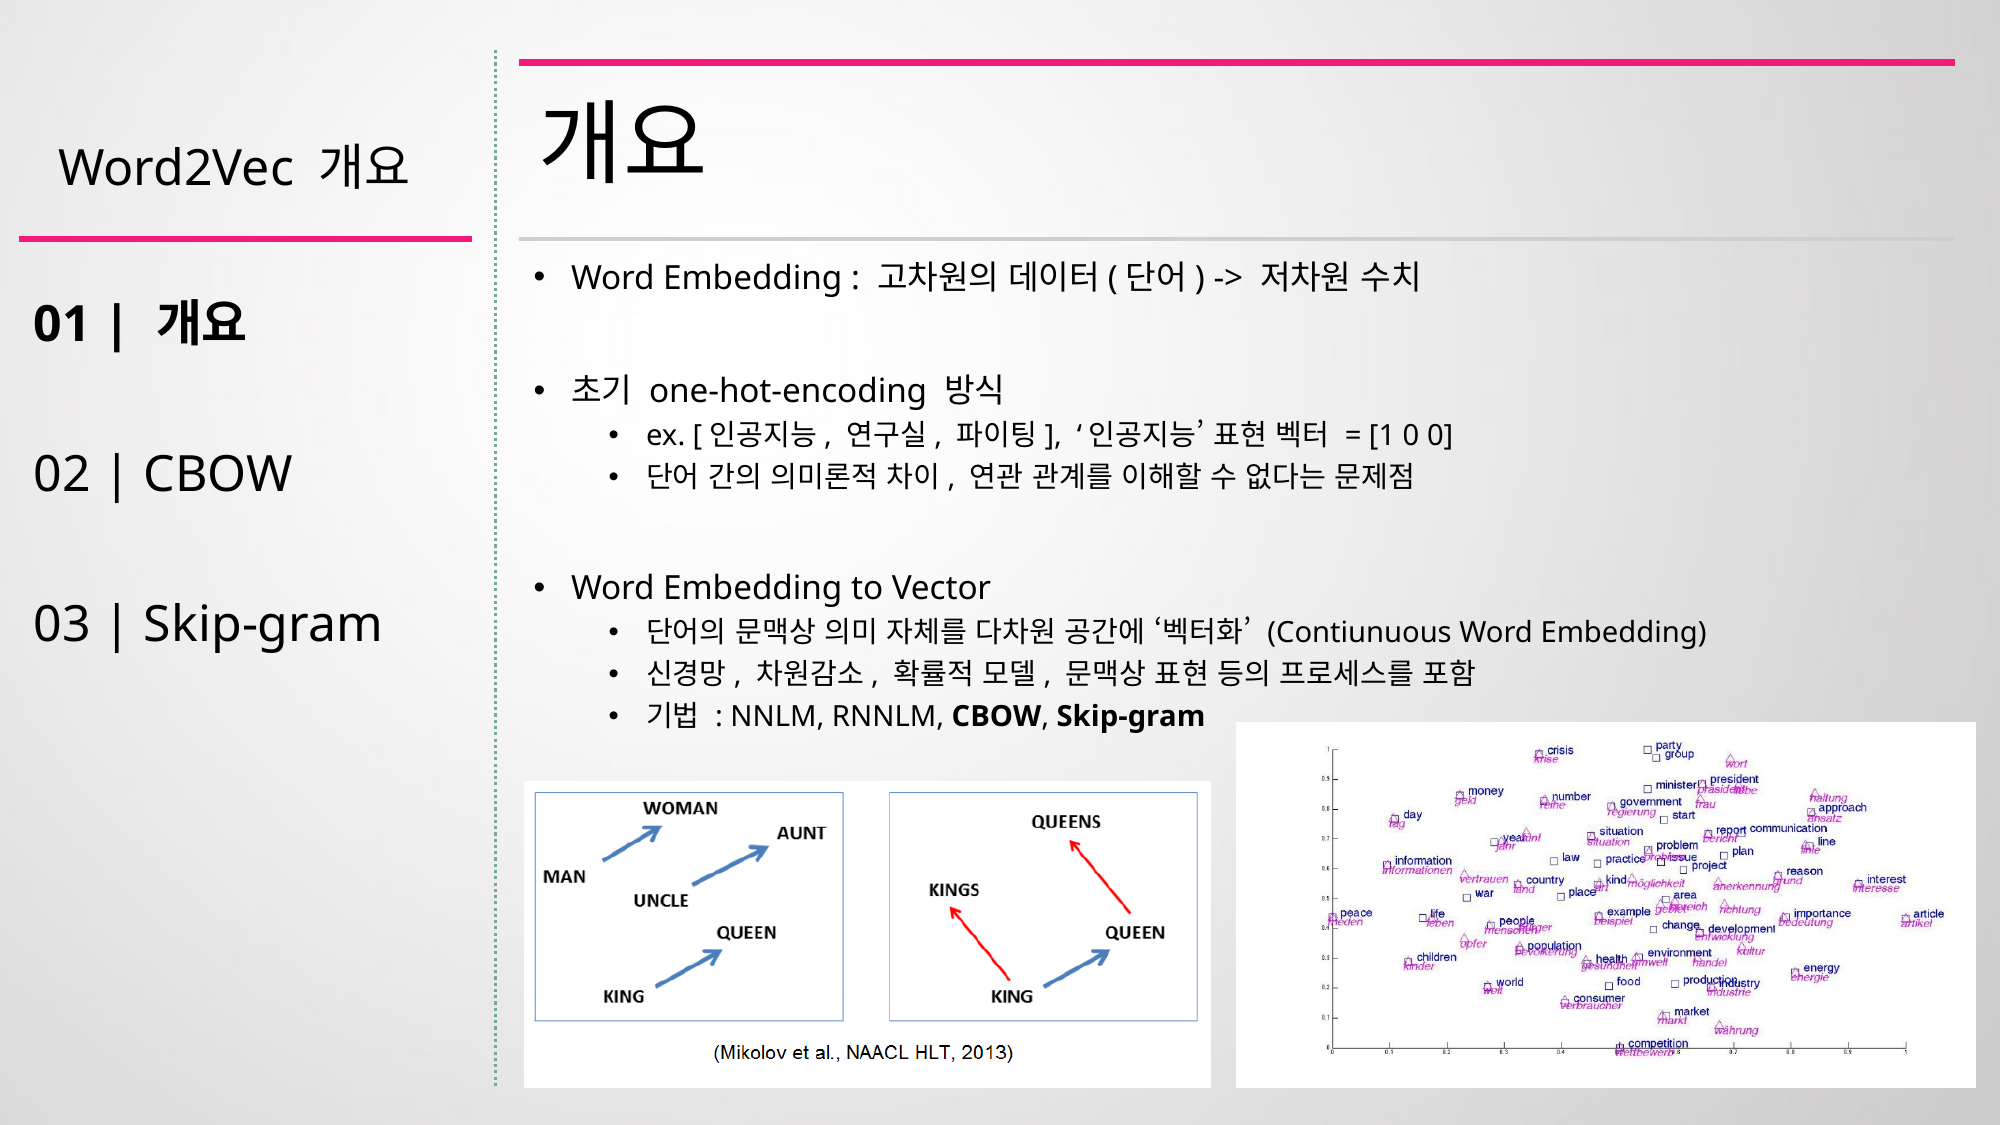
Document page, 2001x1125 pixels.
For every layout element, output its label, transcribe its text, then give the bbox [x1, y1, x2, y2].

picture [0, 0, 2000, 1125]
list Word Embedding : 고차원의 데이터(단어) -> 저차원 수치 초기 one-hot-encoding 방식 ex. [인공지능, 연구실, 파이팅], ‘인공지능’ 표현 벡터 = [1 0 0] 단어 간의 의미론적 차이, 연관 관계를 이해할 수 없다는 문제점 Word Embedding to Vector 단어의 문맥상 의미 자체를 다차원 공간에 ‘벡터화’ (Contiunuous Word Embedding) 신경망, 차원감소, 확률적 모델, 문맥상 표현 등의 프로세스를 포함 기법 : NNLM, RNNLM, CBOW, Skip-gram [518, 253, 1955, 1057]
list 01 | 개요 02 | CBOW 03 | Skip-gram [18, 291, 472, 807]
text_box Word2Vec 개요 [43, 127, 472, 203]
title 개요 [524, 90, 1961, 204]
